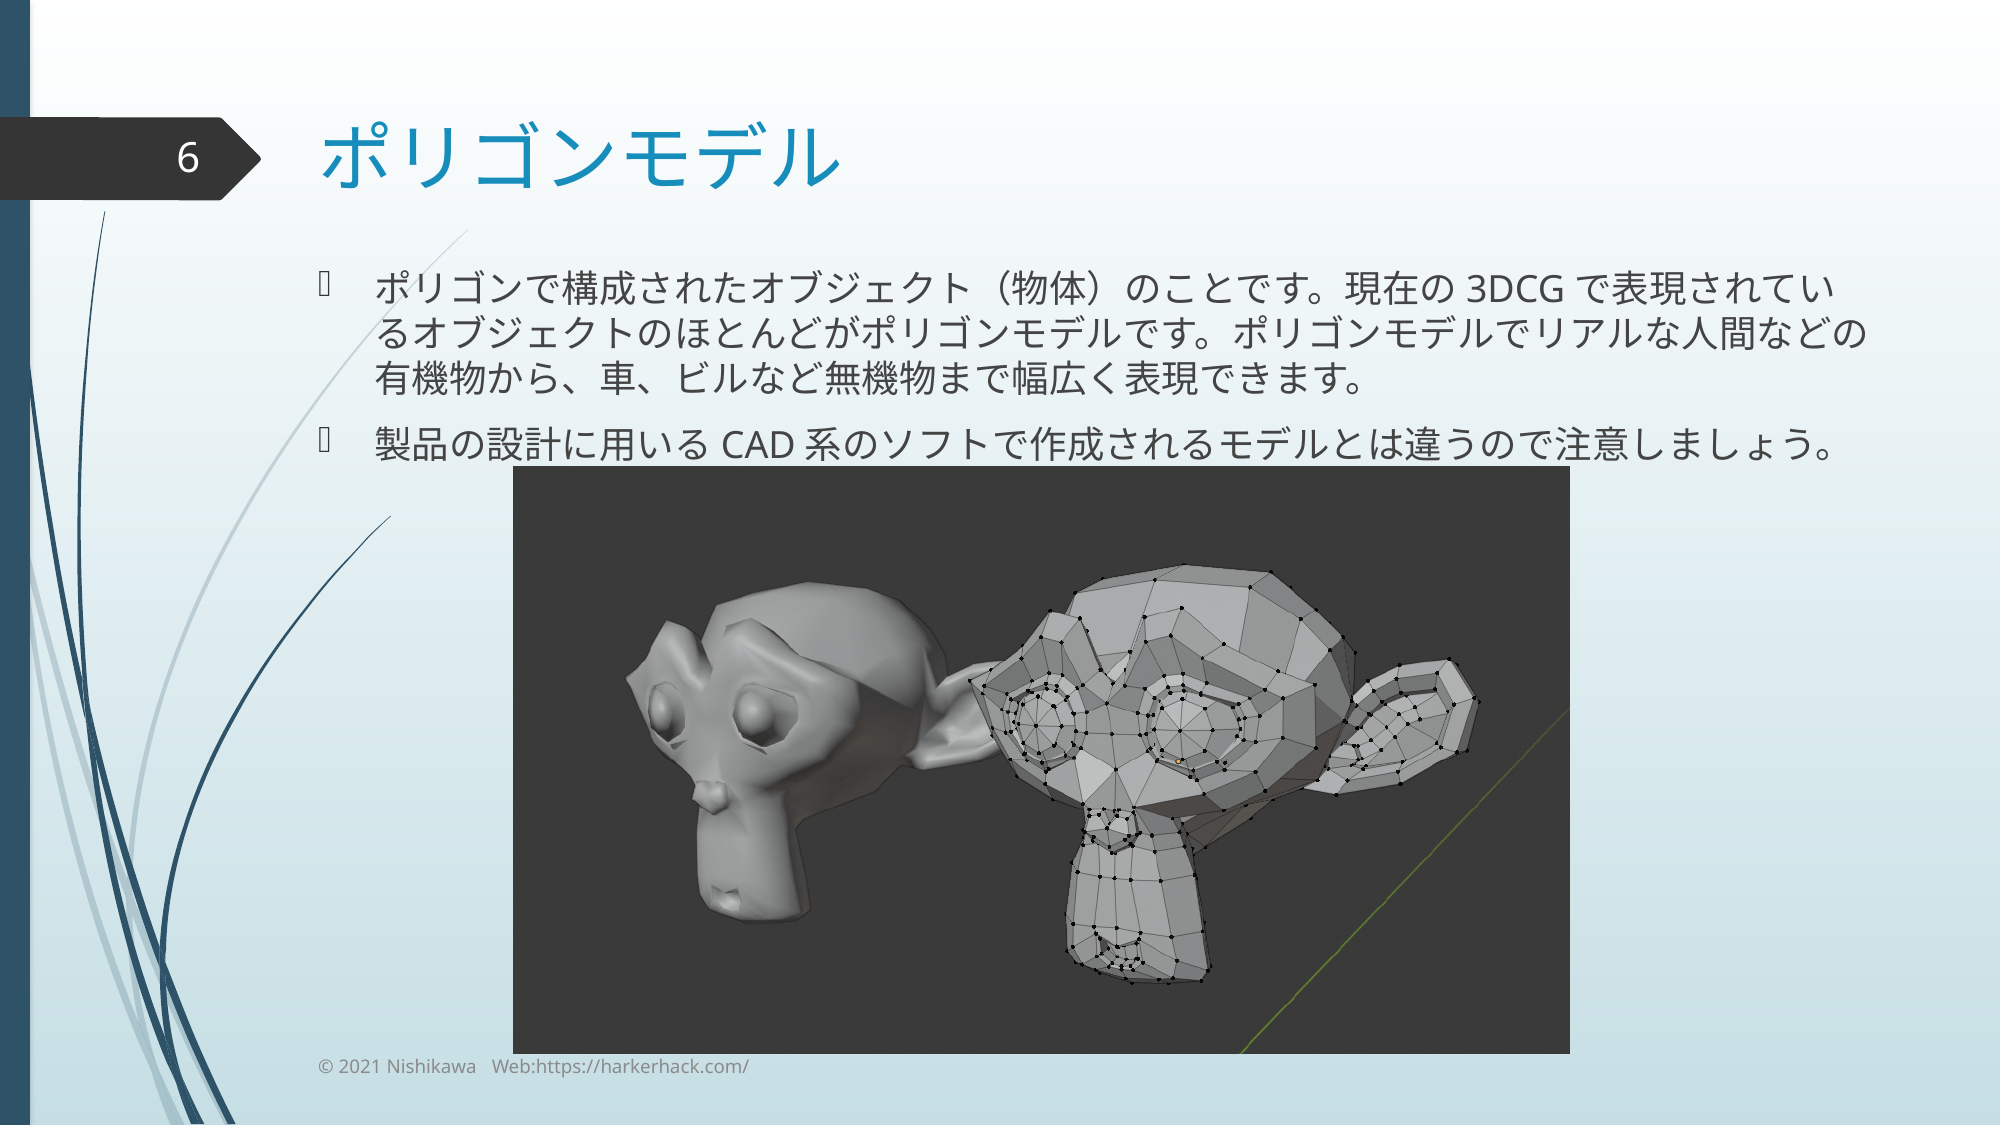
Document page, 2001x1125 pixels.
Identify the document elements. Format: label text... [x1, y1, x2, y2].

title ポリゴンモデル [303, 102, 1888, 212]
picture [512, 466, 1570, 1055]
footer © 2021 Nishikawa Web:https://harkerhack.com/ [303, 1036, 1675, 1096]
list ポリゴンで構成されたオブジェクト（物体）のことです。現在の3DCGで表現されているオブジェクトのほとんどがポリゴンモデルです。ポリゴンモデルでリアルな人間などの有機物から、車、ビルなど無機物まで幅広く表現できます。 製品の設計に用いるCAD系のソフトで作成されるモデルとは違うので注意しましょう。 [303, 257, 1888, 970]
slide_number 6 [87, 129, 216, 190]
